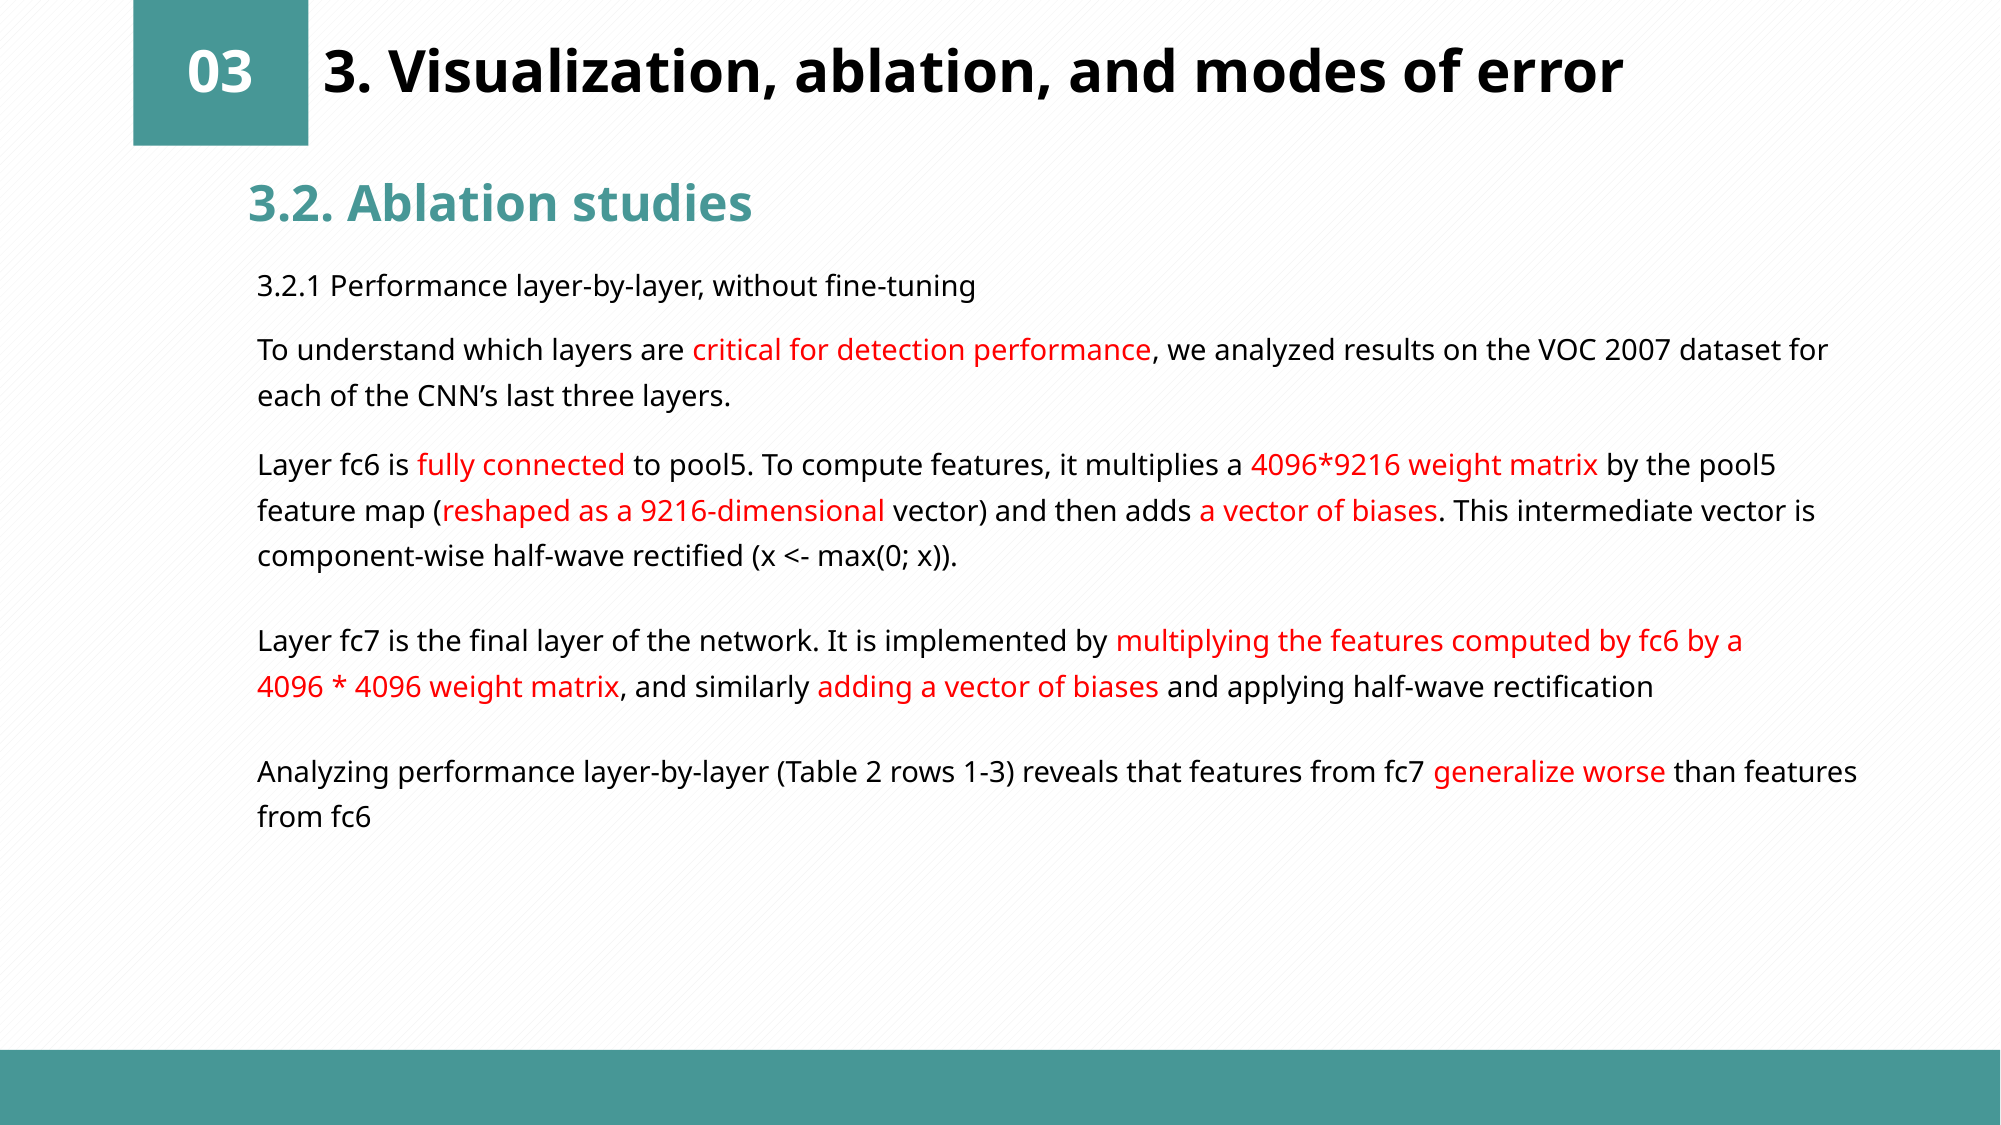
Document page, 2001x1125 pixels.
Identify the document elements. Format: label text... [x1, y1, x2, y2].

text_box To understand which layers are critical for detection performance, we analyzed results on the VOC 2007 dataset for each of the CNN’s last three layers. [242, 313, 1912, 420]
text_box 3.2.1 Performance layer-by-layer, without fine-tuning [242, 249, 1022, 310]
list 03 [133, 34, 308, 105]
text_box Analyzing performance layer-by-layer (Table 2 rows 1-3) reveals that features from fc7 generalize worse than features from fc6 [242, 735, 1912, 841]
text_box Layer fc7 is the final layer of the network. It is implemented by multiplying the features computed by fc6 by a 4096 * 4096 weight matrix, and similarly adding a vector of biases and applying half-wave rectification [242, 604, 1912, 711]
text_box 3.2. Ablation studies [234, 164, 769, 239]
text_box Layer fc6 is fully connected to pool5. To compute features, it multiplies a 4096*9216 weight matrix by the pool5 feature map (reshaped as a 9216-dimensional vector) and then adds a vector of biases. This intermediate vector is component-wise half-wave rectified (x <- max(0; x)). [242, 428, 1912, 580]
list 3. Visualization, ablation, and modes of error [308, 34, 1684, 105]
